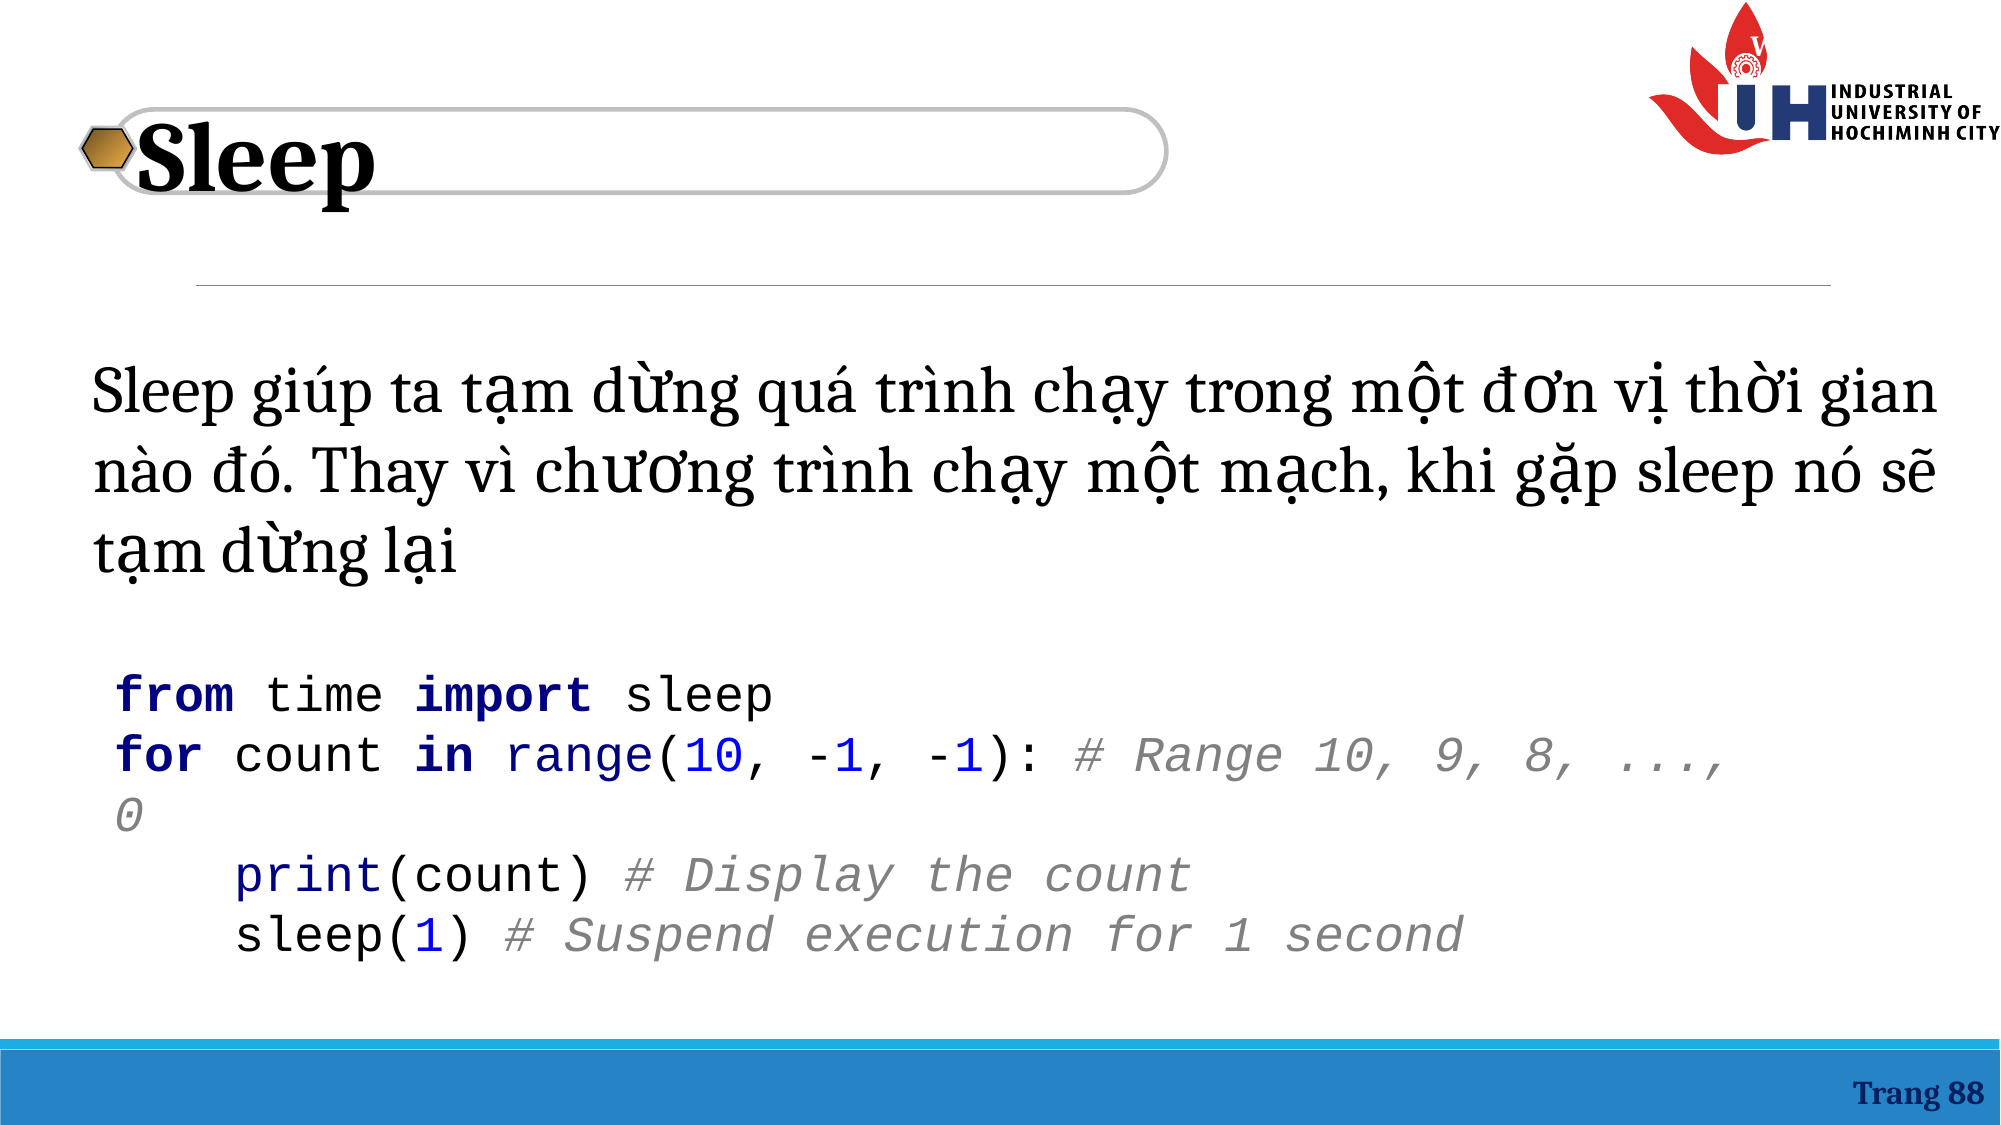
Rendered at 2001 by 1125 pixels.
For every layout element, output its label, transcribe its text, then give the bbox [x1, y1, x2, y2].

picture [1648, 1, 2000, 155]
text_box from time import sleep for count in range(10, -1, -1): # Range 10, 9, 8, ..., 0 print(count) # Display the count sleep(1) # Suspend execution for 1 second [99, 653, 1792, 969]
slide_number Trang 88 [1954, 1060, 2000, 1121]
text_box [78, 108, 1167, 194]
text_box Sleep giúp ta tạm dừng quá trình chạy trong một đơn vị thời gian nào đó. Thay vì chương trình chạy một mạch, khi gặp sleep nó sẽ tạm dừng lại [78, 338, 1954, 1125]
